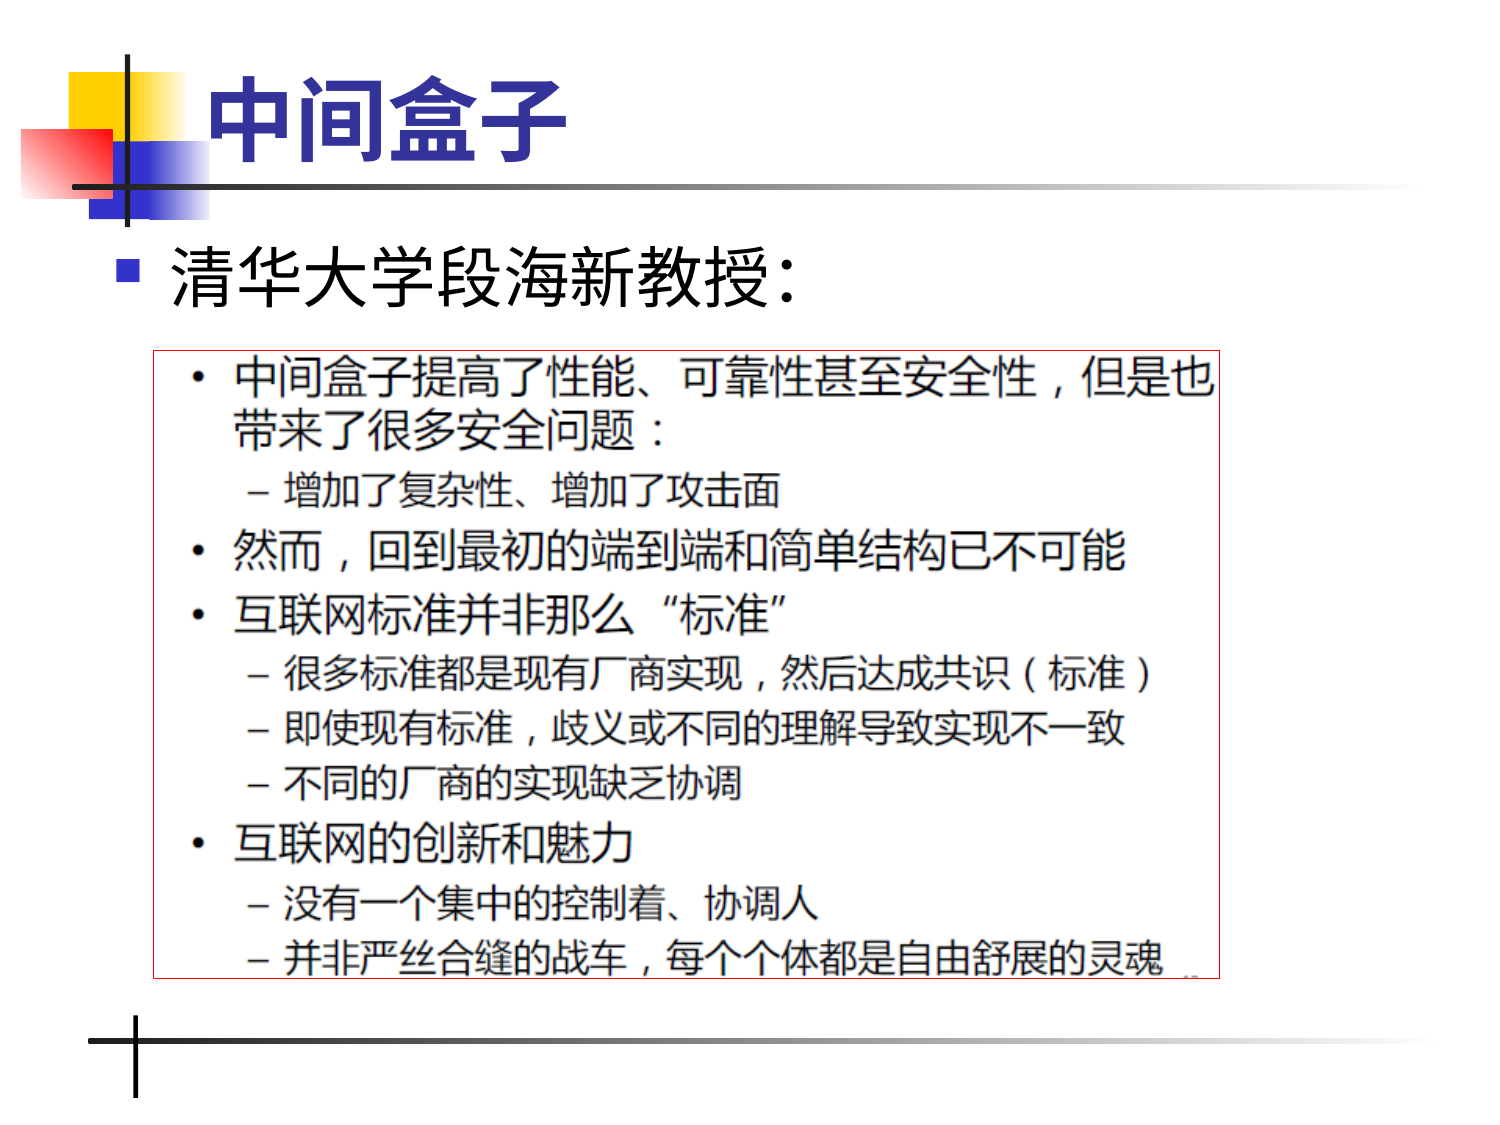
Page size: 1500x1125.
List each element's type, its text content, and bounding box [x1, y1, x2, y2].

list 清华大学段海新教授： [97, 214, 1374, 891]
picture [153, 349, 1220, 979]
title 中间盒子 [188, 23, 1468, 181]
